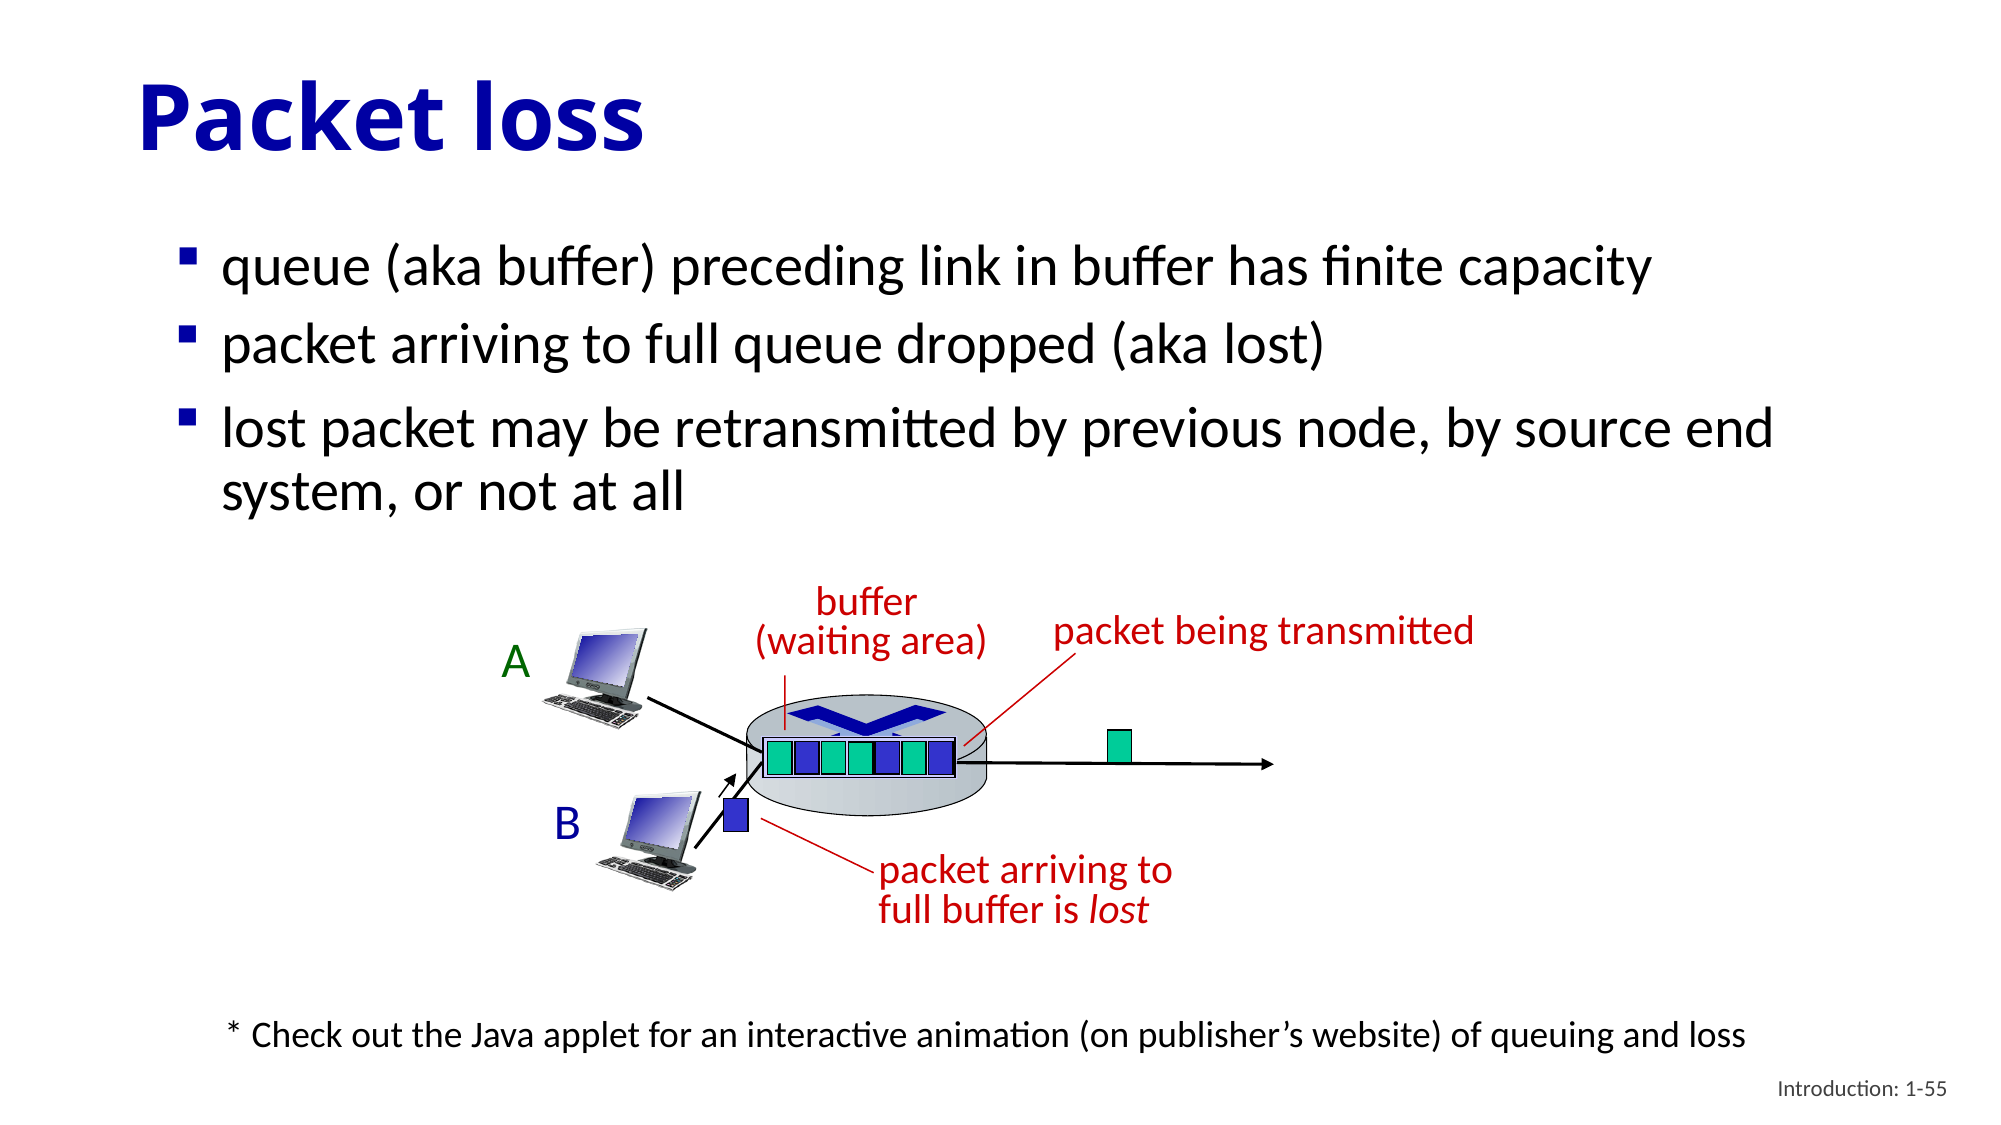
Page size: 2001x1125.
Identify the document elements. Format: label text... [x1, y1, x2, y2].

text_box * Check out the Java applet for an interactive animation (on publisher’s website) of queuing and loss [209, 1002, 1763, 1063]
title Packet loss [135, 47, 1861, 195]
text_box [159, 306, 1835, 940]
text_box queue (aka buffer) preceding link in buffer has finite capacity [159, 228, 1836, 347]
slide_number Introduction: 1-<number> [1512, 1056, 1963, 1117]
